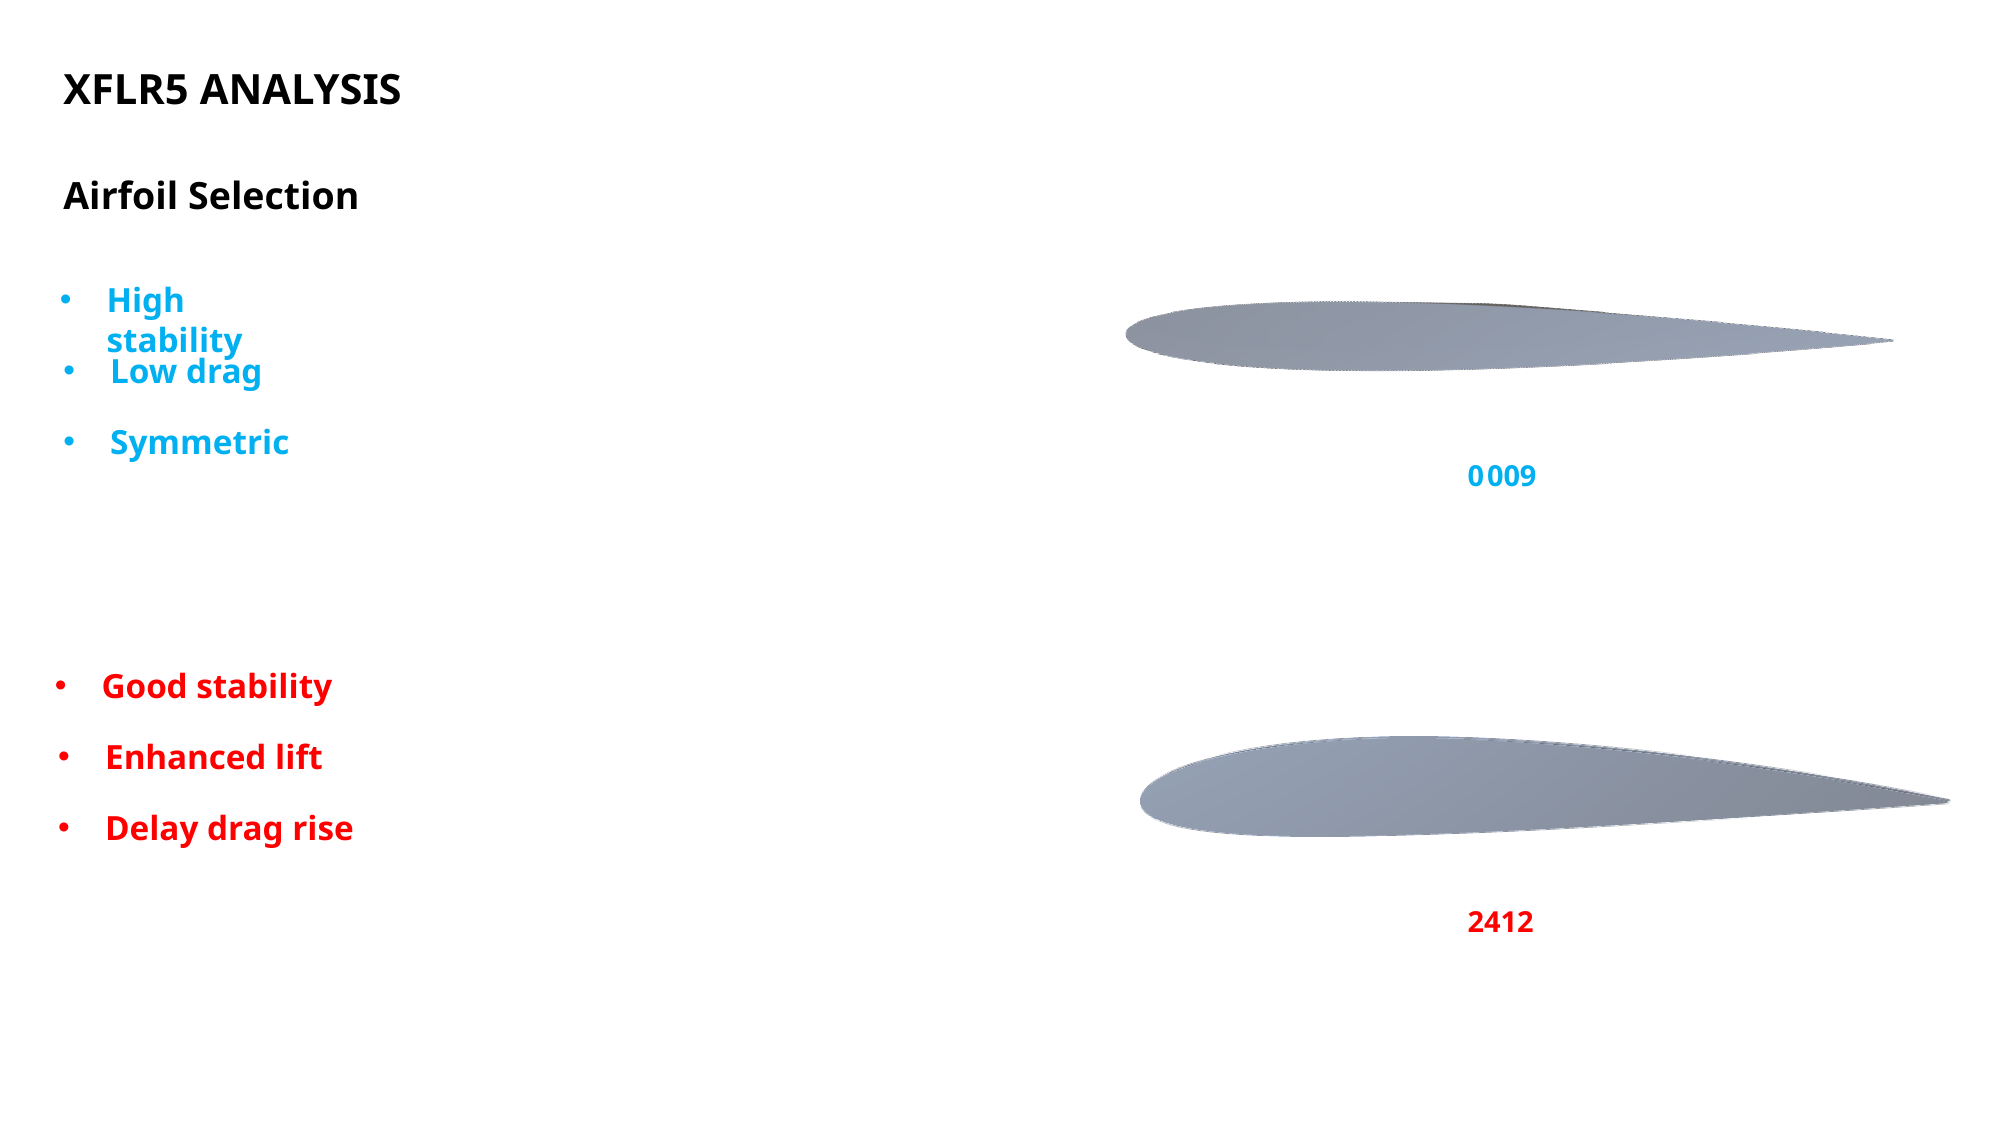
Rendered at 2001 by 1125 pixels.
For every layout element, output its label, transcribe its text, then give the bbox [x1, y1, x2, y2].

text_box Delay drag rise [43, 800, 511, 855]
text_box Low drag [48, 342, 448, 398]
text_box Symmetric [48, 414, 448, 469]
picture [967, 121, 1959, 1023]
text_box High stability [45, 271, 344, 367]
text_box Enhanced lift [43, 728, 511, 784]
text_box XFLR5 ANALYSIS [48, 55, 461, 121]
text_box Airfoil Selection [48, 164, 492, 225]
text_box Good stability [40, 657, 390, 713]
